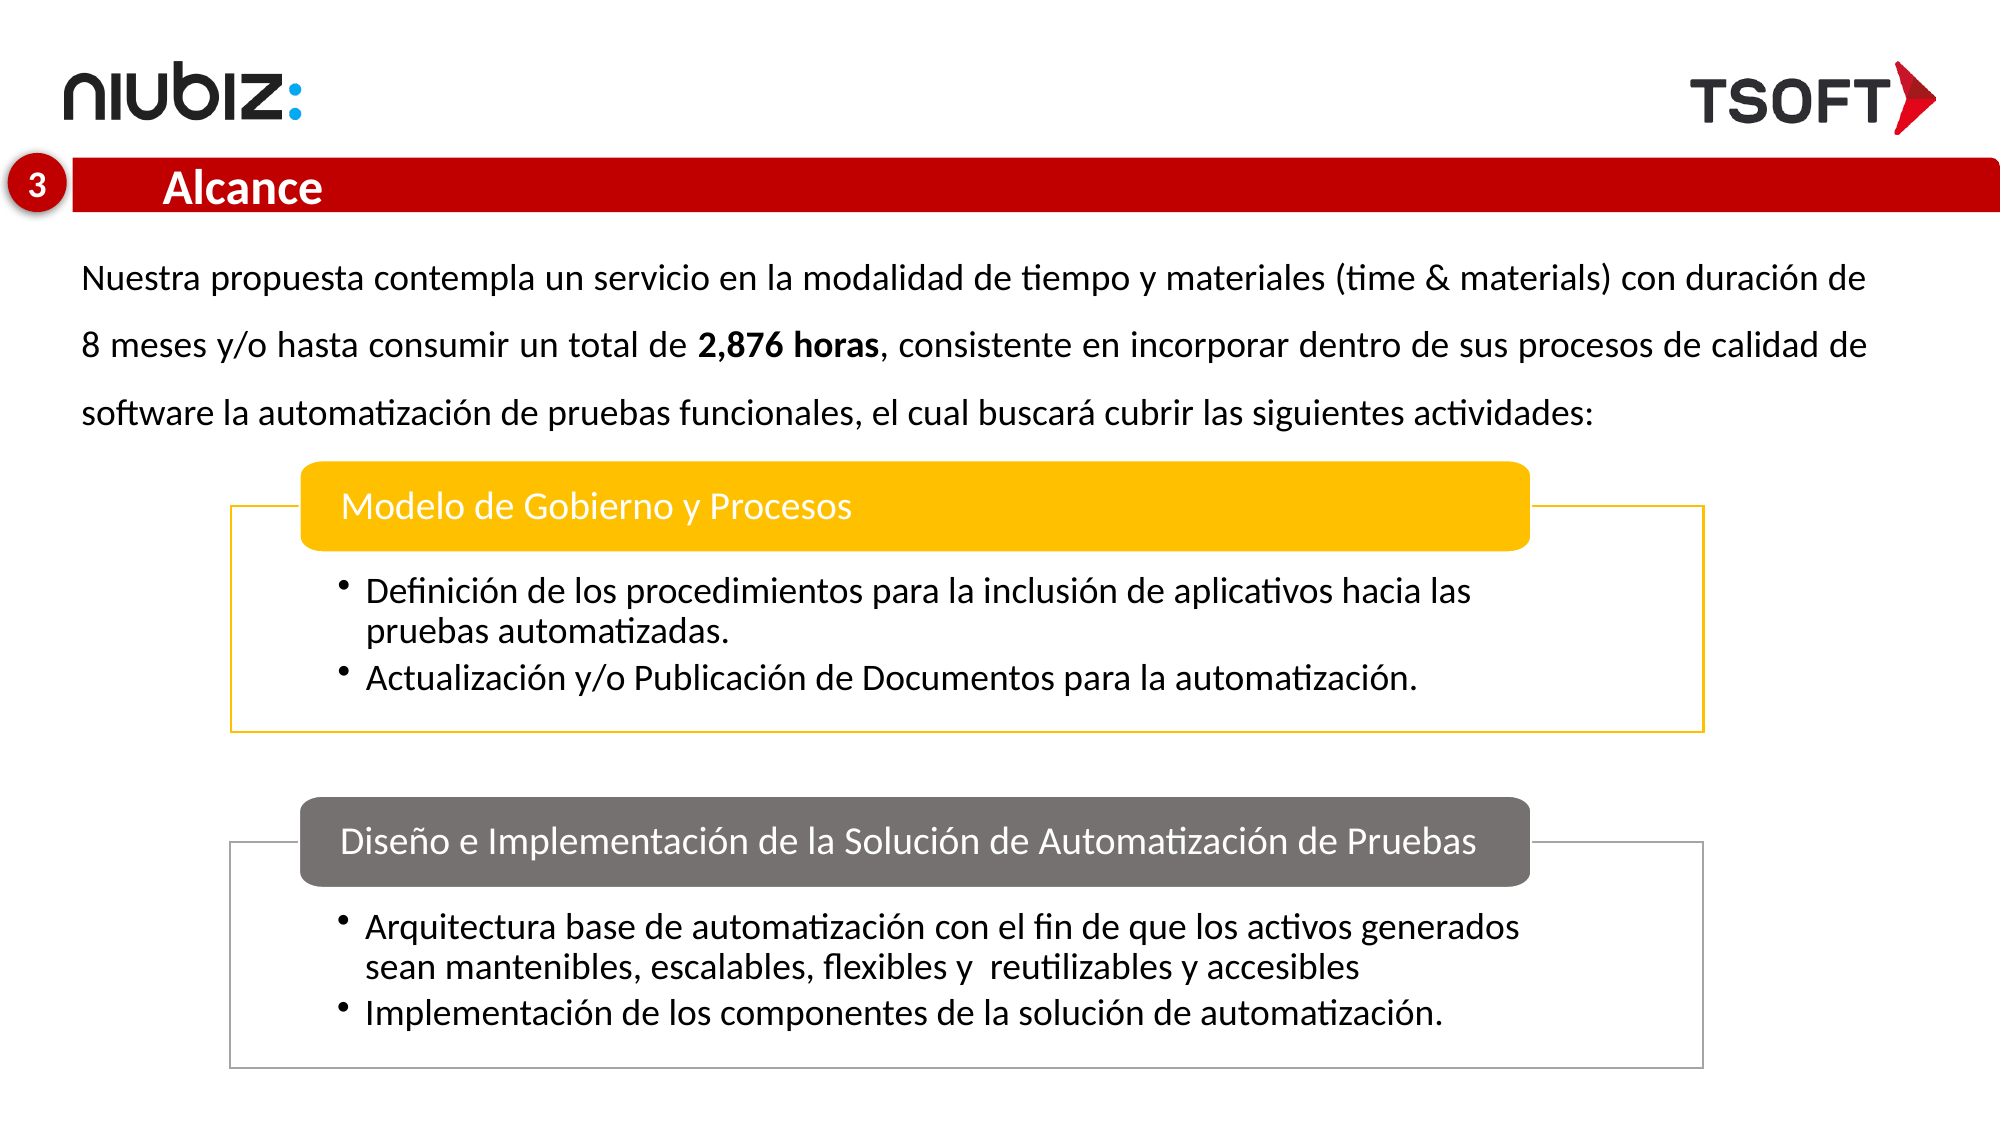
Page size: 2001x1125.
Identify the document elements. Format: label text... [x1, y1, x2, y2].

text_box 3 [7, 152, 67, 213]
picture [64, 61, 302, 121]
text_box Arquitectura base de automatización con el fin de que los activos generados sean mantenibles, escalables, flexibles y reutilizables y accesibles Implementación de los componentes de la solución de automatización. [229, 841, 1704, 1069]
text_box Alcance [71, 156, 2000, 214]
text_box Nuestra propuesta contempla un servicio en la modalidad de tiempo y materiales (time & materials) con duración de 8 meses y/o hasta consumir un total de 2,876 horas, consistente en incorporar dentro de sus procesos de calidad de software la automatización de pruebas funcionales, el cual buscará cubrir las siguientes actividades: [66, 222, 1884, 441]
text_box Diseño e Implementación de la Solución de Automatización de Pruebas [298, 794, 1533, 889]
picture [1690, 61, 1936, 135]
text_box Modelo de Gobierno y Procesos [298, 459, 1533, 554]
text_box Definición de los procedimientos para la inclusión de aplicativos hacia las pruebas automatizadas. Actualización y/o Publicación de Documentos para la automatización. [230, 505, 1705, 733]
